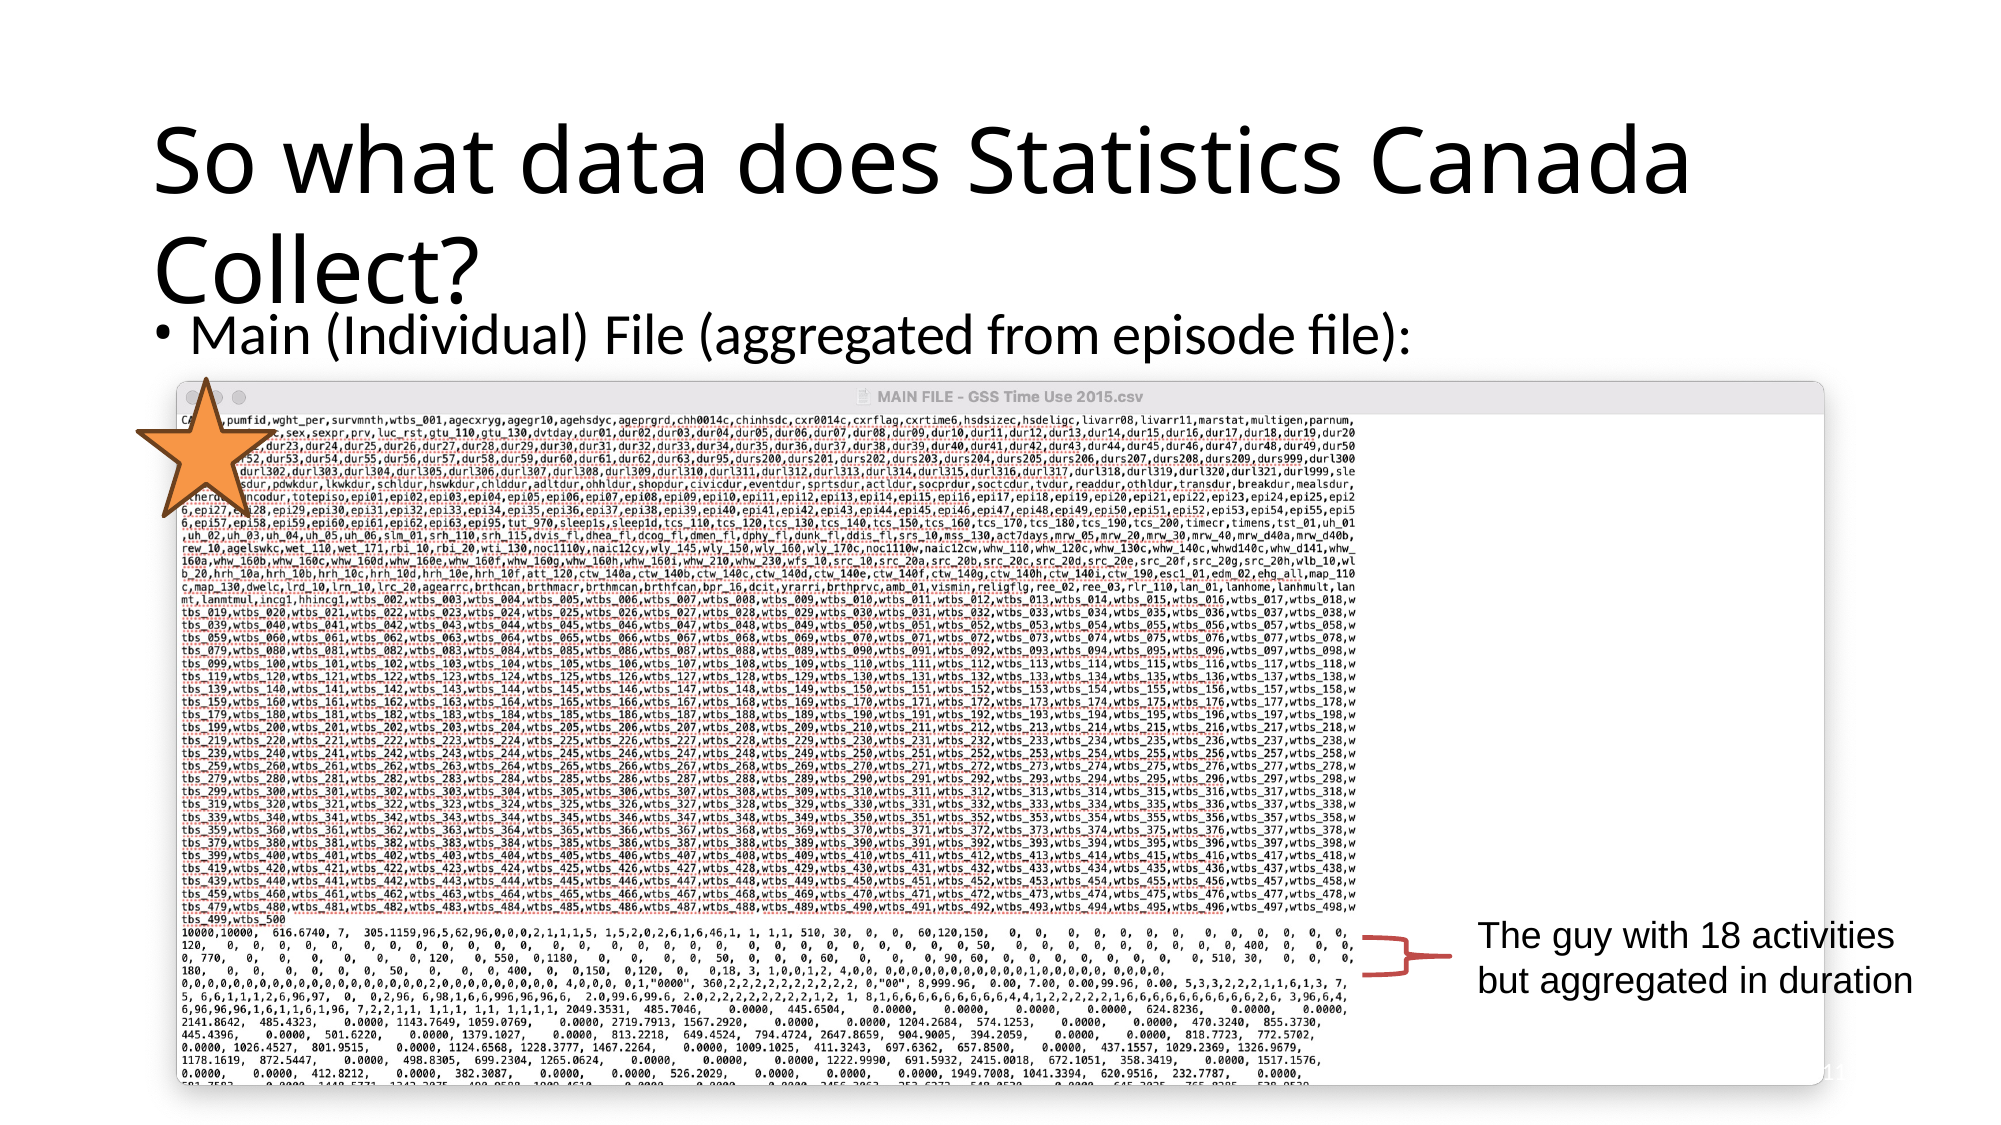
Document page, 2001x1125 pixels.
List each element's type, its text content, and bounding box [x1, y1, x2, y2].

text_box The guy with 18 activities but aggregated in duration [1870, 903, 1965, 1008]
picture [137, 351, 1863, 1125]
text_box Main (Individual) File (aggregated from episode file): [150, 294, 1638, 351]
title So what data does Statistics Canada Collect? [150, 100, 1799, 323]
